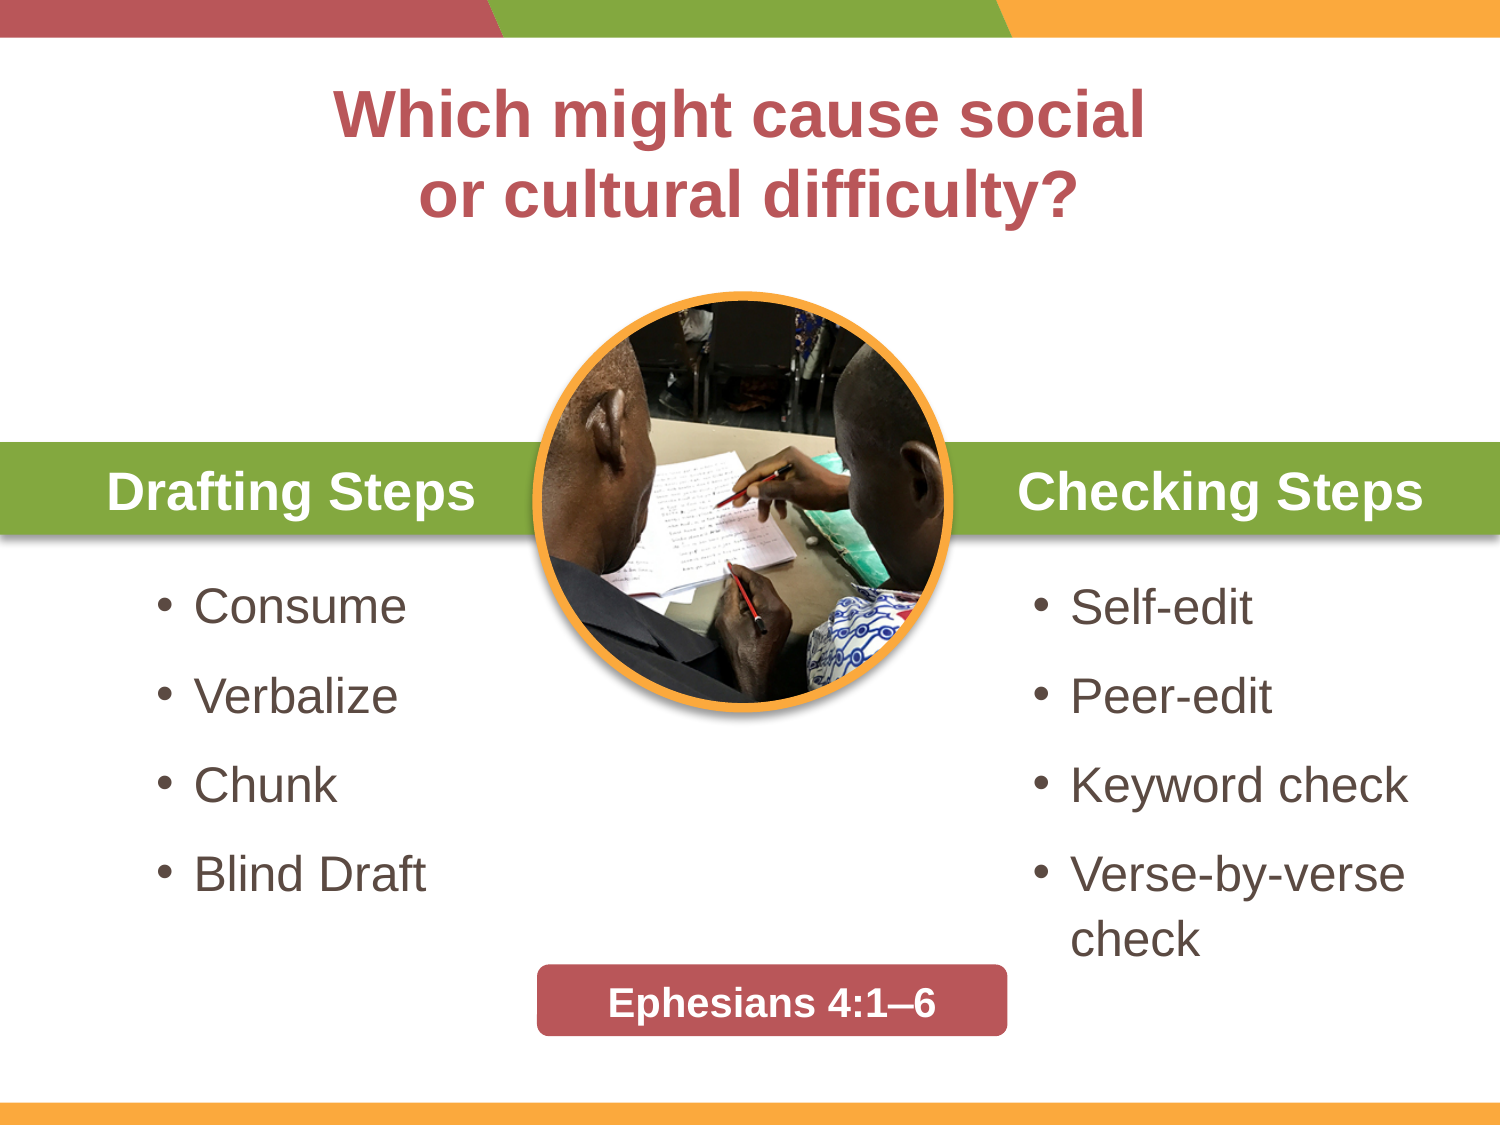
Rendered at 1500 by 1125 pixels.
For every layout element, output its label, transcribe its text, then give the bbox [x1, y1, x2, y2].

text_box Ephesians 4:1⎼6 [536, 964, 1008, 1037]
text_box Self-edit Peer-edit Keyword check Verse-by-verse check [987, 562, 1454, 974]
text_box [0, 442, 536, 535]
title Which might cause social or cultural difficulty? [103, 63, 1397, 281]
text_box Checking Steps [988, 448, 1454, 529]
text_box [949, 442, 1500, 535]
text_box Consume Verbalize Chunk Blind Draft [58, 562, 525, 910]
picture [537, 295, 949, 708]
text_box Drafting Steps [85, 448, 498, 529]
